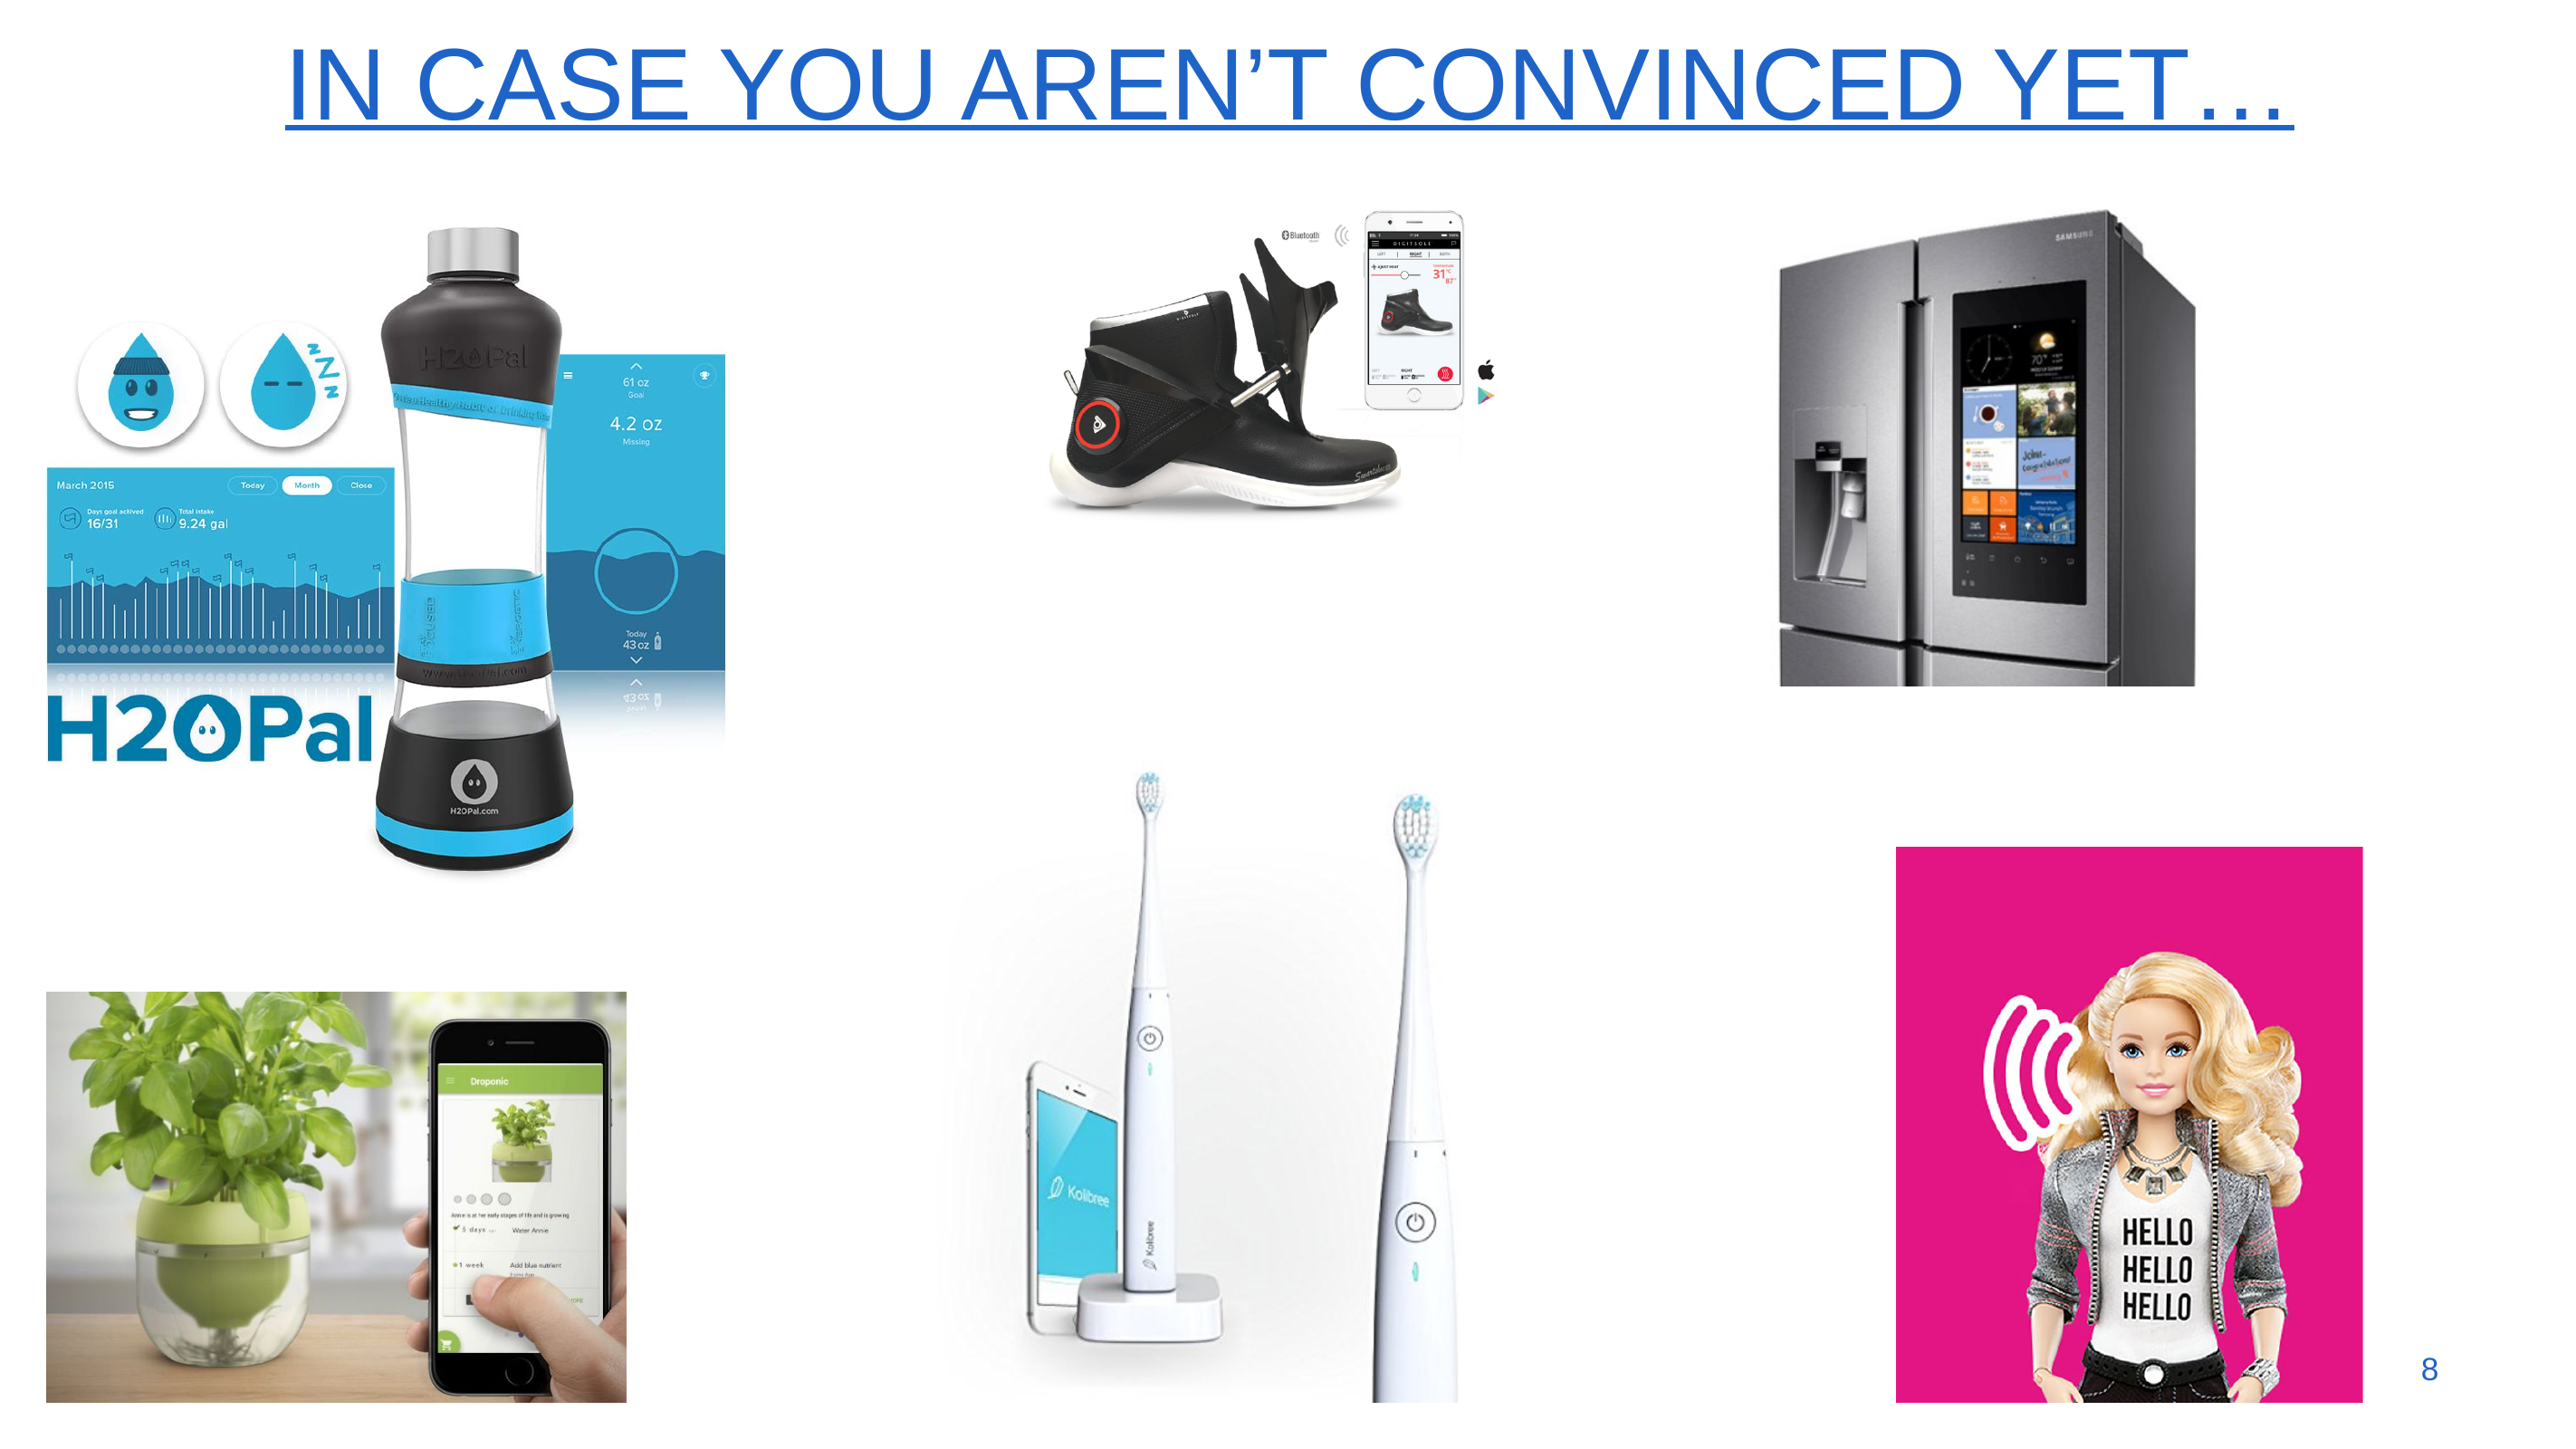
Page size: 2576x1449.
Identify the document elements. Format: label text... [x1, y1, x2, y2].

picture [1652, 199, 2316, 686]
picture [930, 740, 1593, 1403]
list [46, 199, 726, 885]
slide_number 8 [2315, 1329, 2453, 1407]
title In case you aren’t convinced yet… [123, 20, 2456, 149]
picture [1896, 847, 2363, 1403]
picture [46, 992, 627, 1403]
picture [958, 199, 1565, 541]
